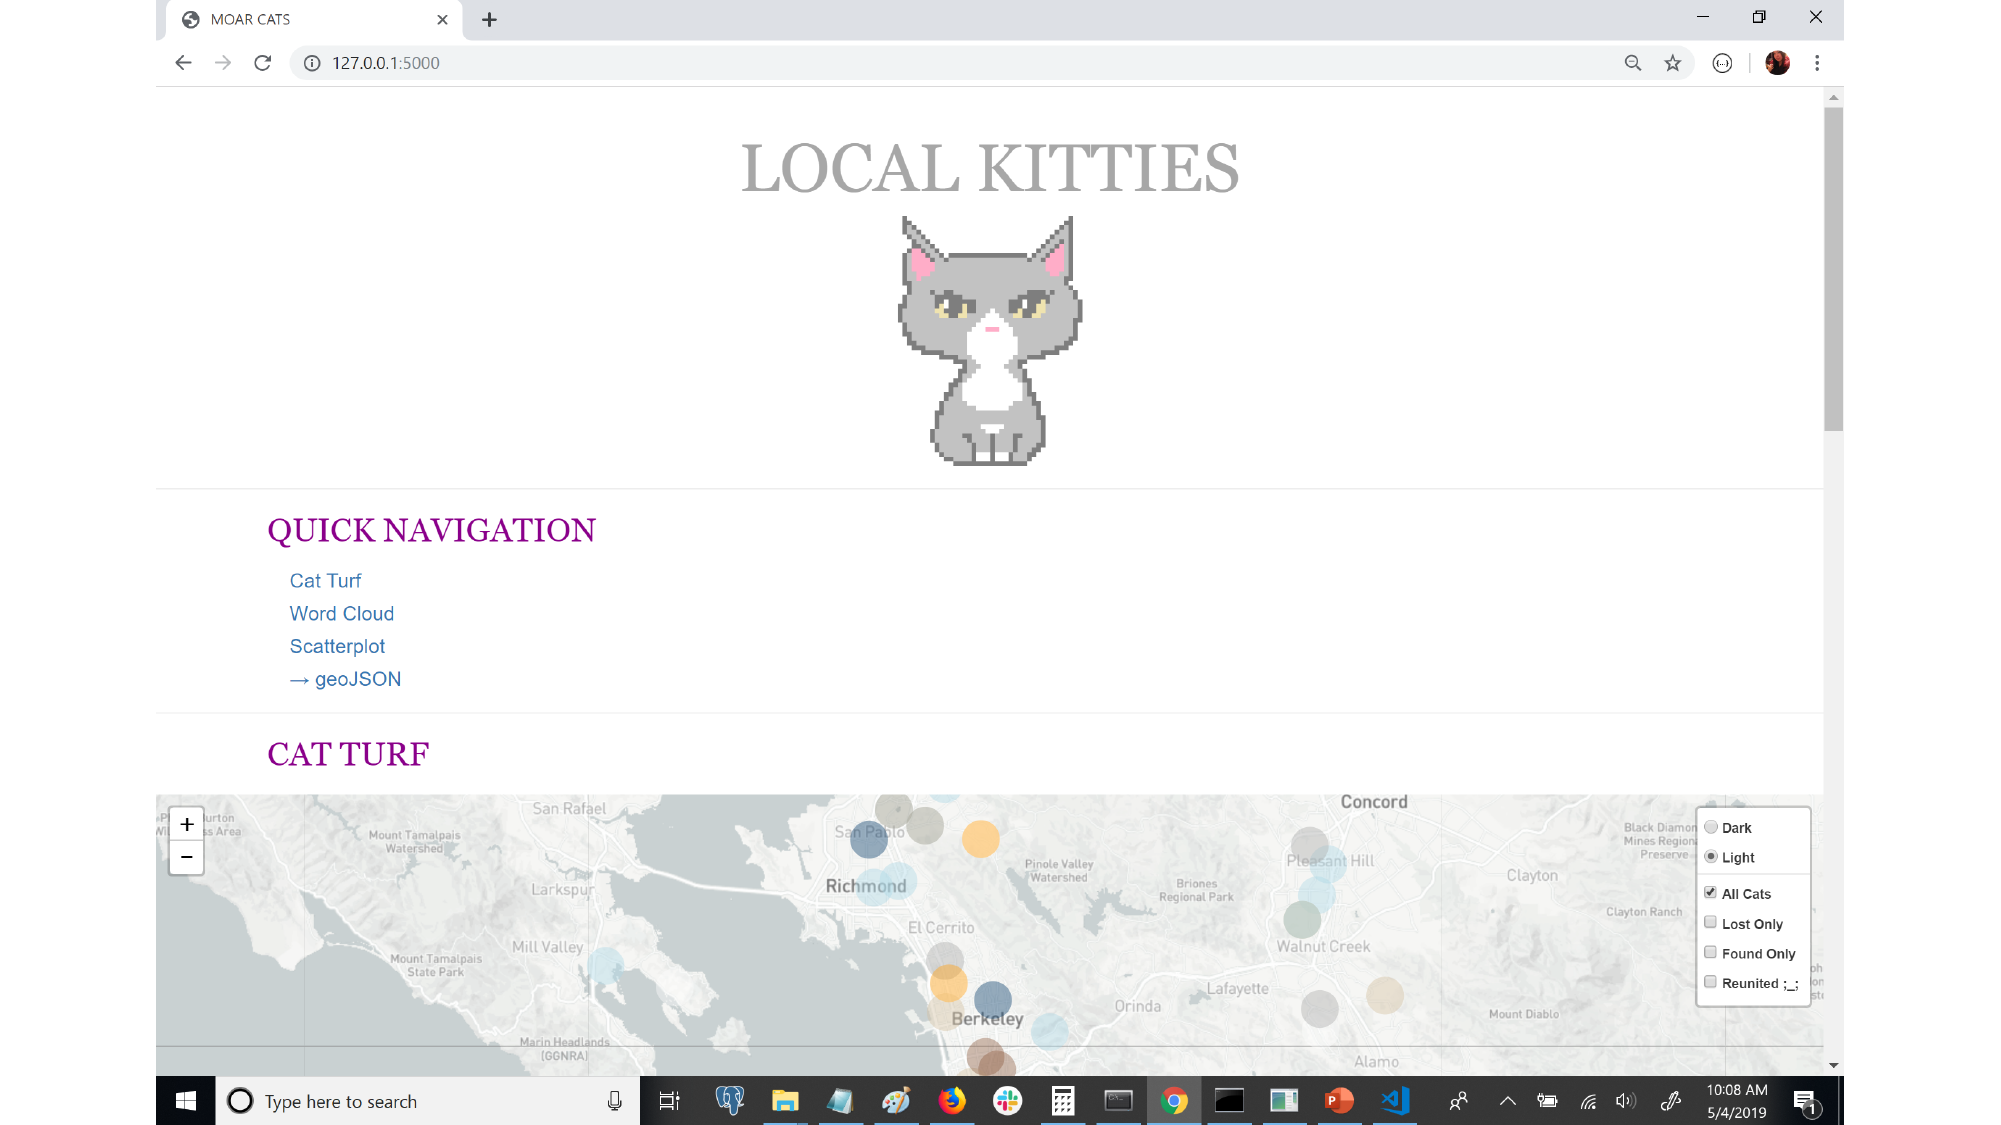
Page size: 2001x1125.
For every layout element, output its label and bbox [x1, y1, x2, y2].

picture [156, 0, 1844, 1125]
